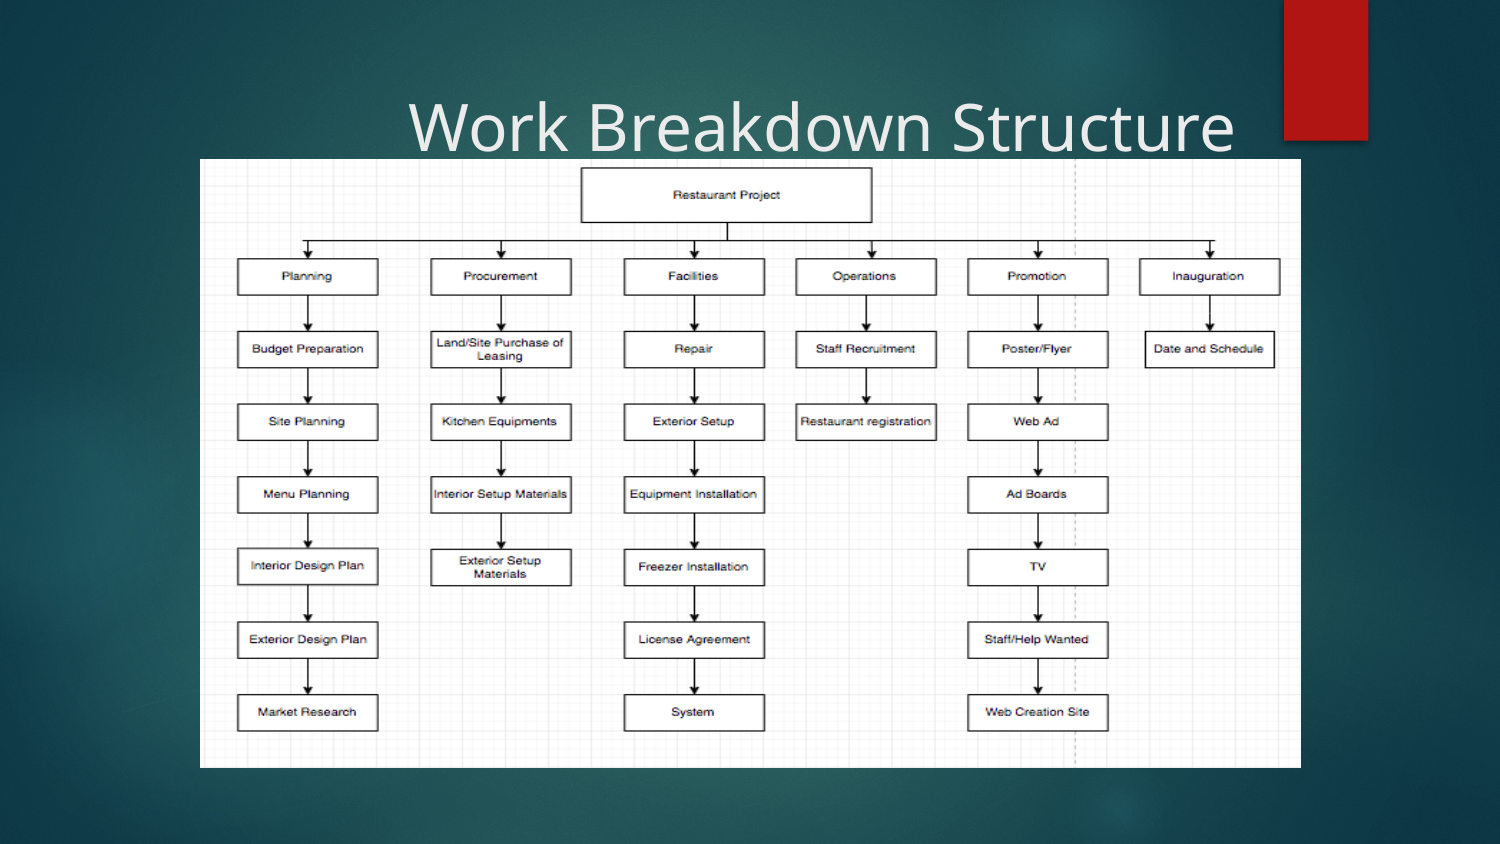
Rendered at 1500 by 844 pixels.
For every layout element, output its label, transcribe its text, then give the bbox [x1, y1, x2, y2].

picture [0, 0, 1500, 844]
title Work Breakdown Structure [393, 70, 1431, 160]
